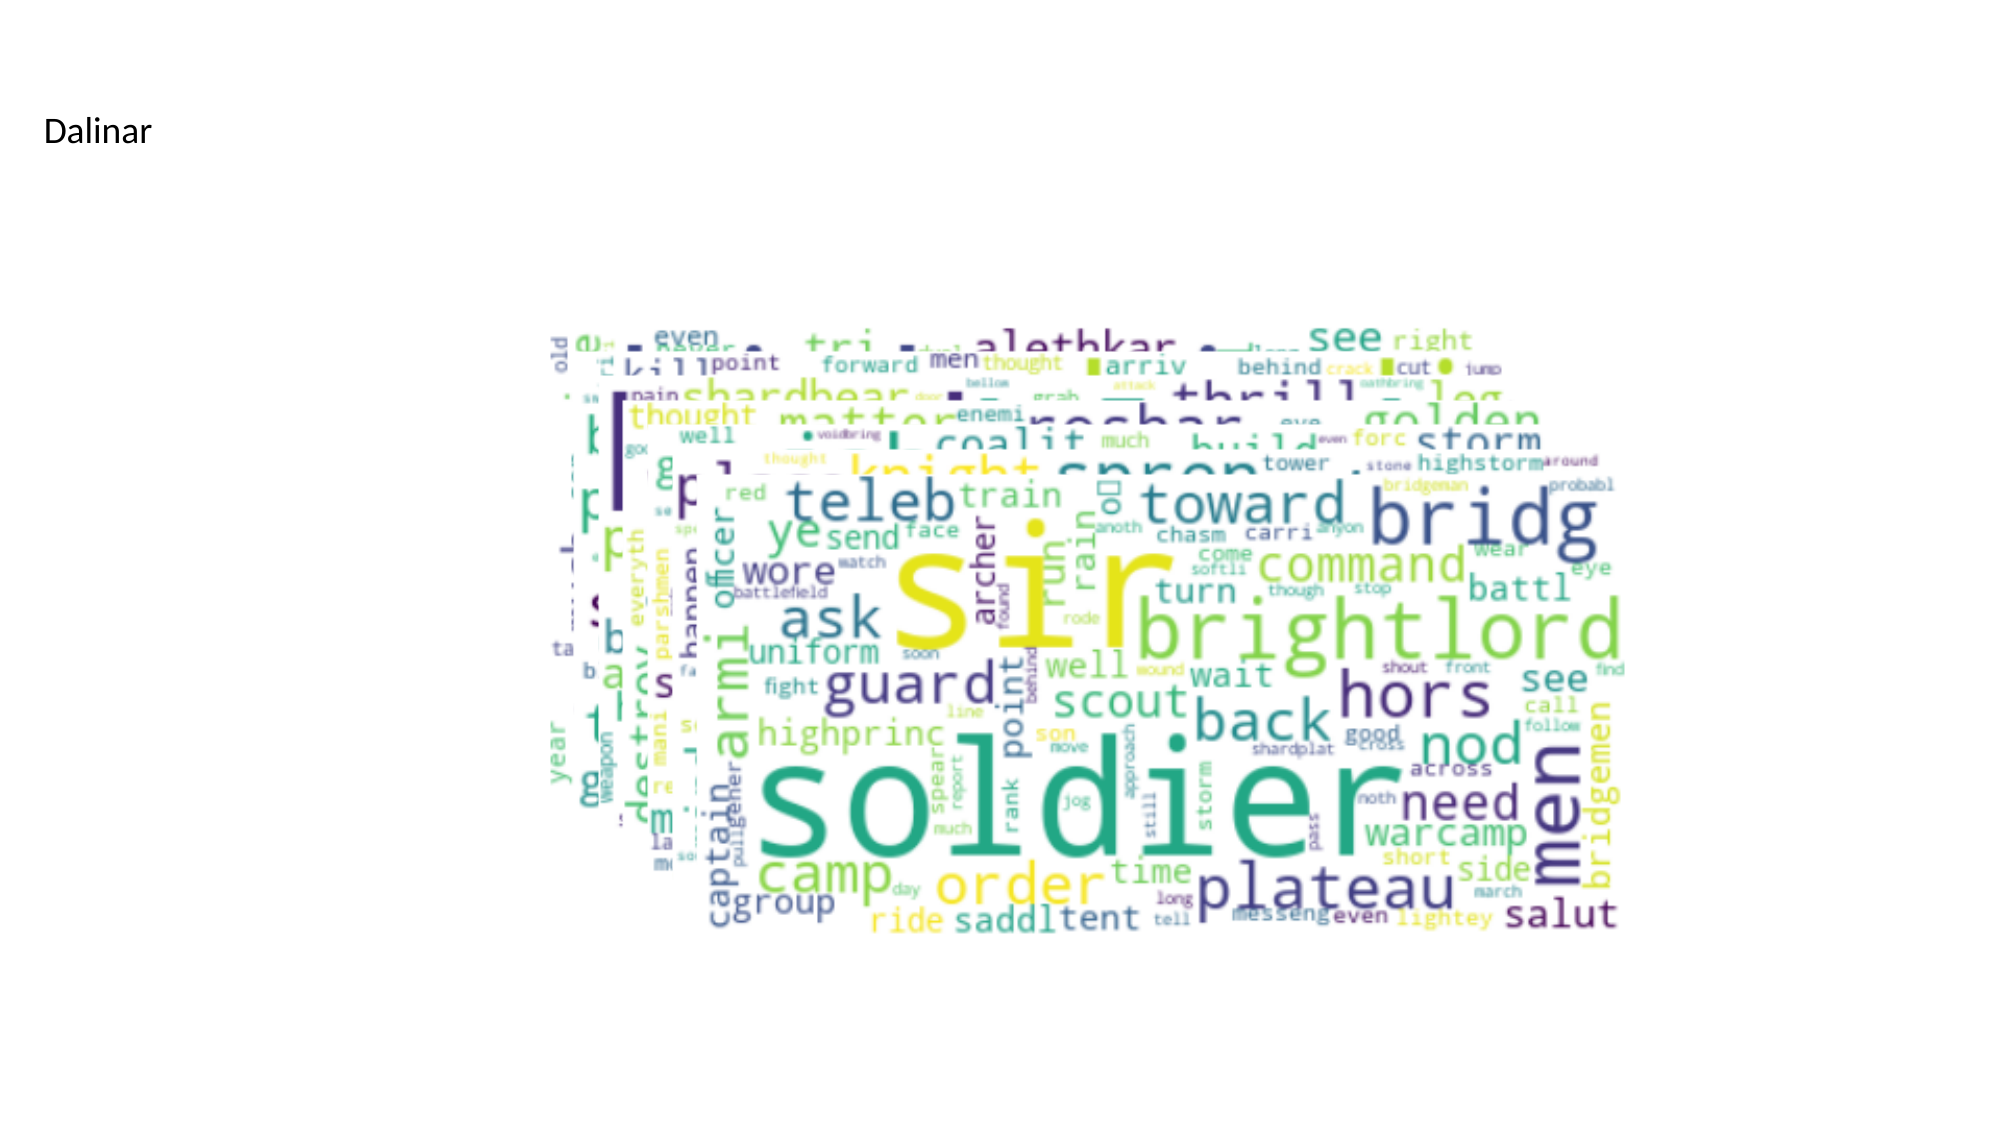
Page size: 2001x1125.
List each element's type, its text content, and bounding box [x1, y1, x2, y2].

picture [399, 112, 1748, 1125]
text_box Dalinar [28, 98, 168, 159]
